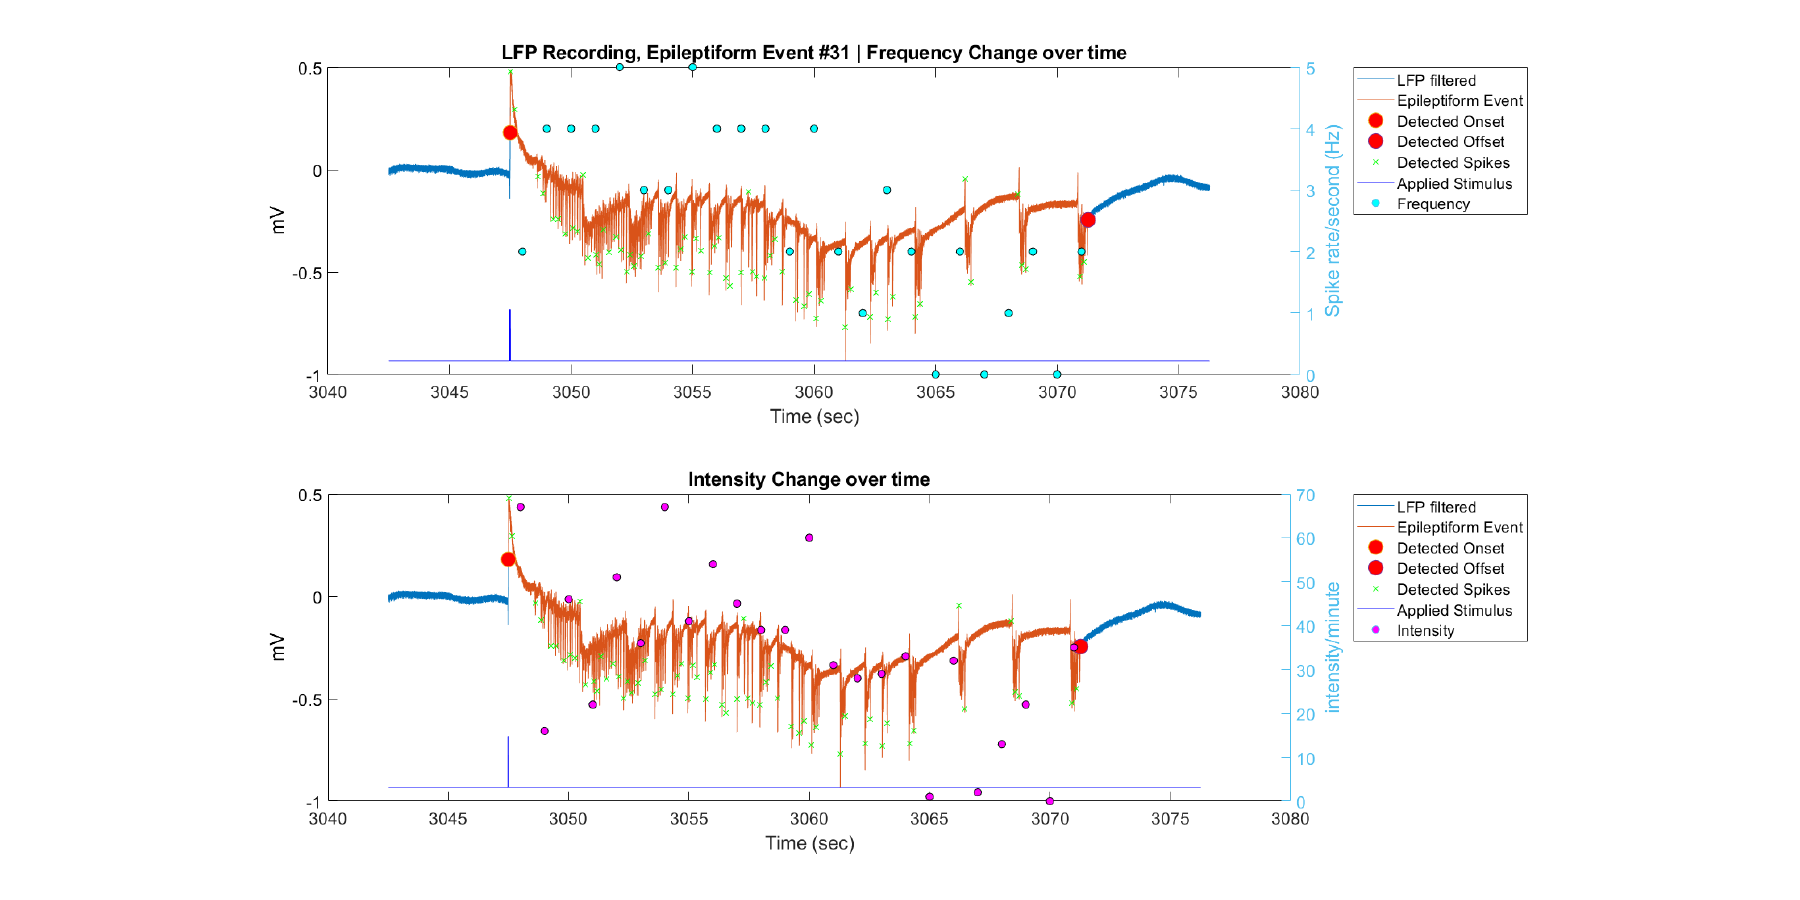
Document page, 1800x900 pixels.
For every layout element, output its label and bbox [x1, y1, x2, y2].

picture [126, 0, 1674, 900]
